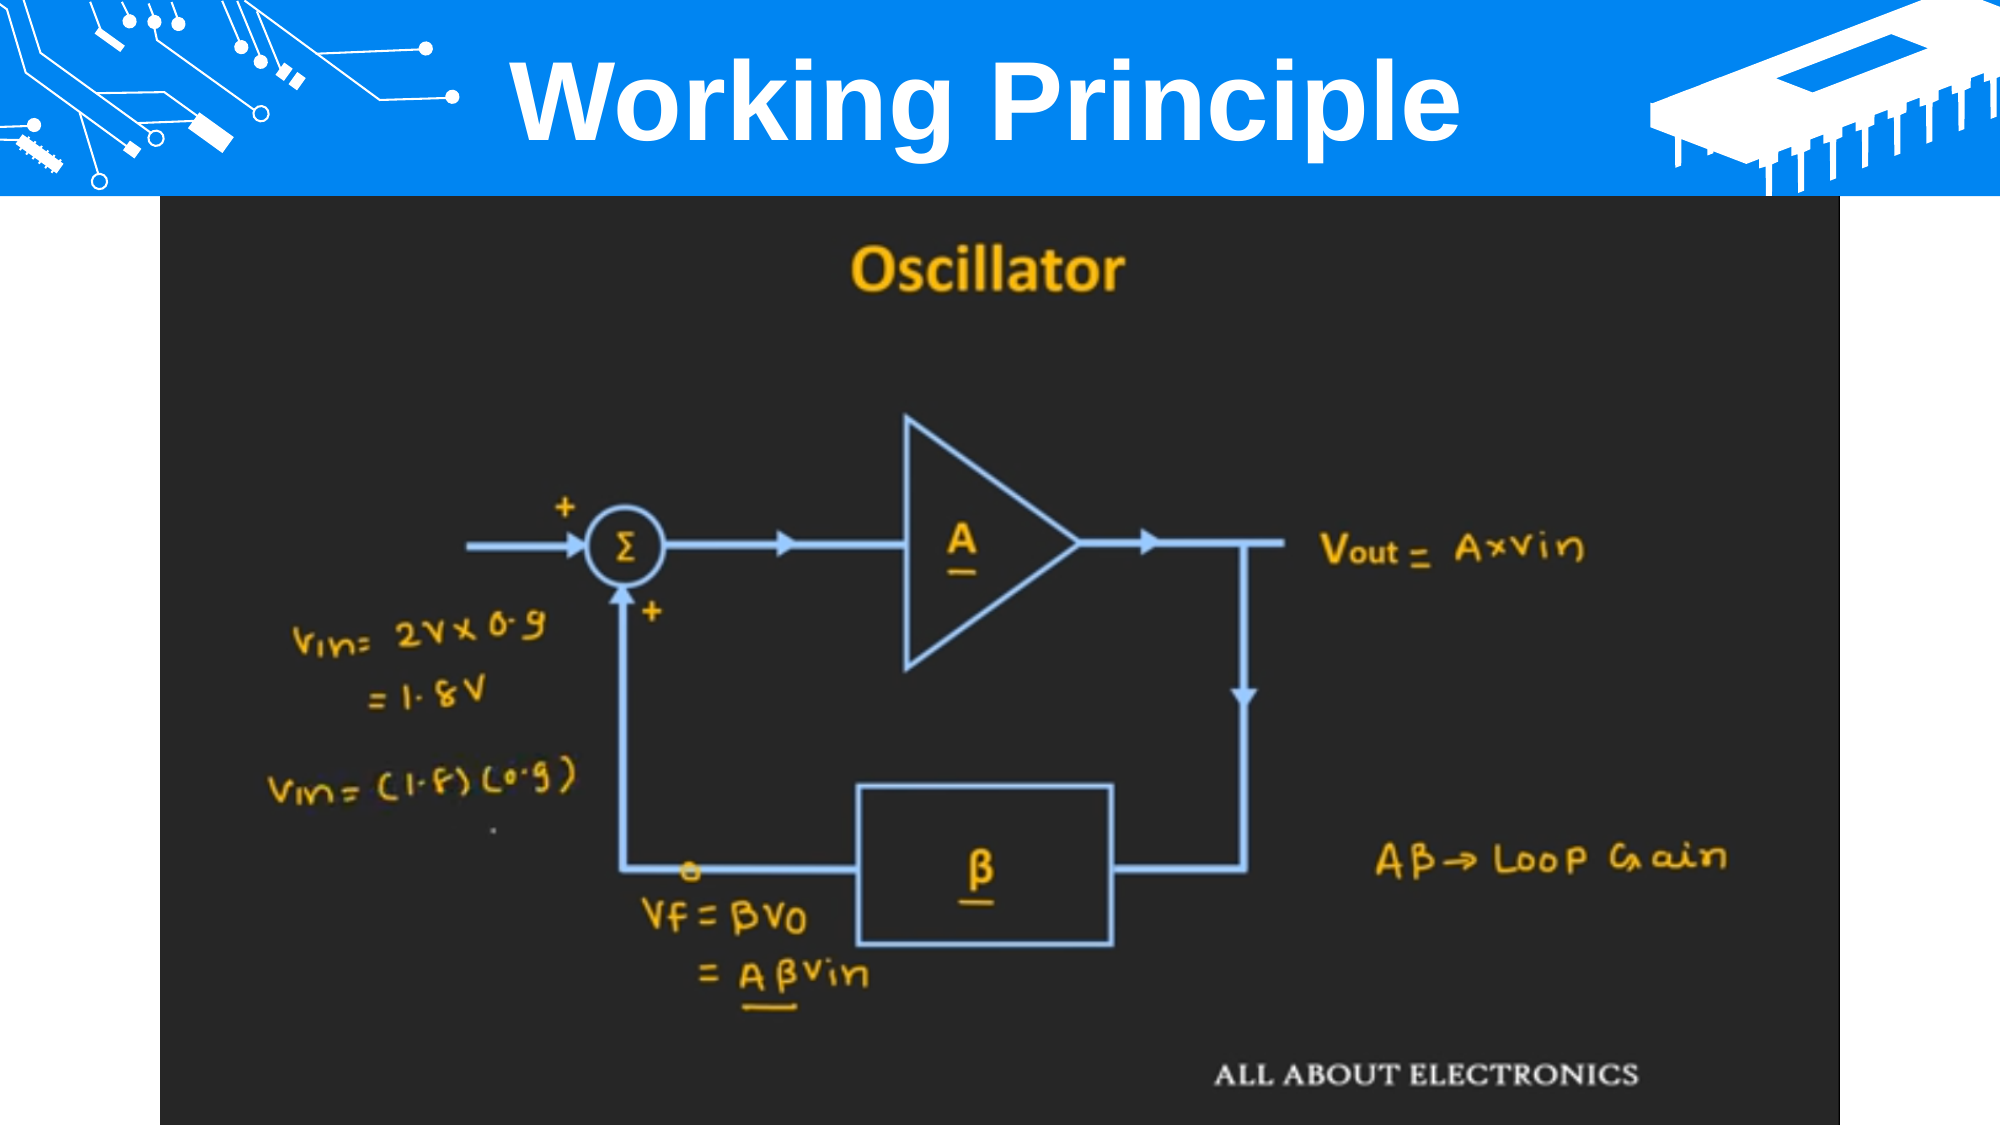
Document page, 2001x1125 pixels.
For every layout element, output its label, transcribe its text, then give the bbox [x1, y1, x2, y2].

list Working Principle [53, 44, 1952, 164]
picture [160, 196, 1840, 1125]
